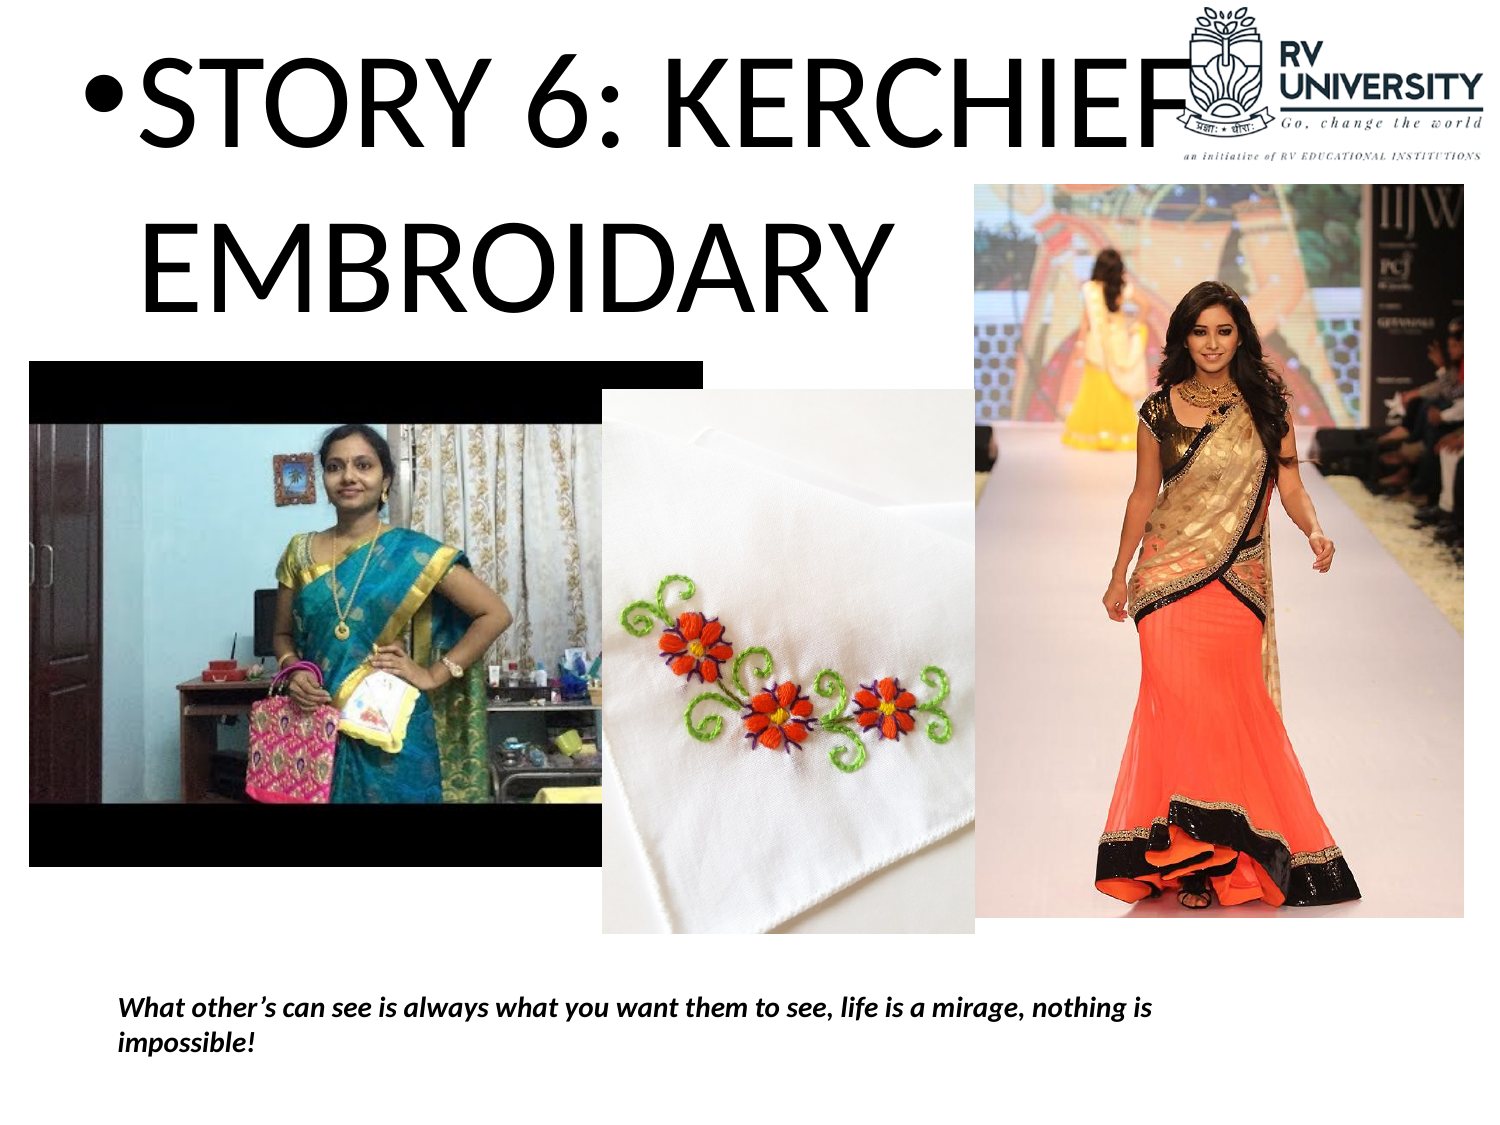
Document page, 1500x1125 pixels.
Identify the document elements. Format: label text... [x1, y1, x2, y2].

picture [29, 184, 1464, 934]
text_box What other’s can see is always what you want them to see, life is a mirage, nothing is impossible! [102, 973, 1300, 1074]
picture [1415, 7, 1484, 161]
list STORY 6: KERCHIEF EMBROIDARY [64, 2, 1415, 387]
